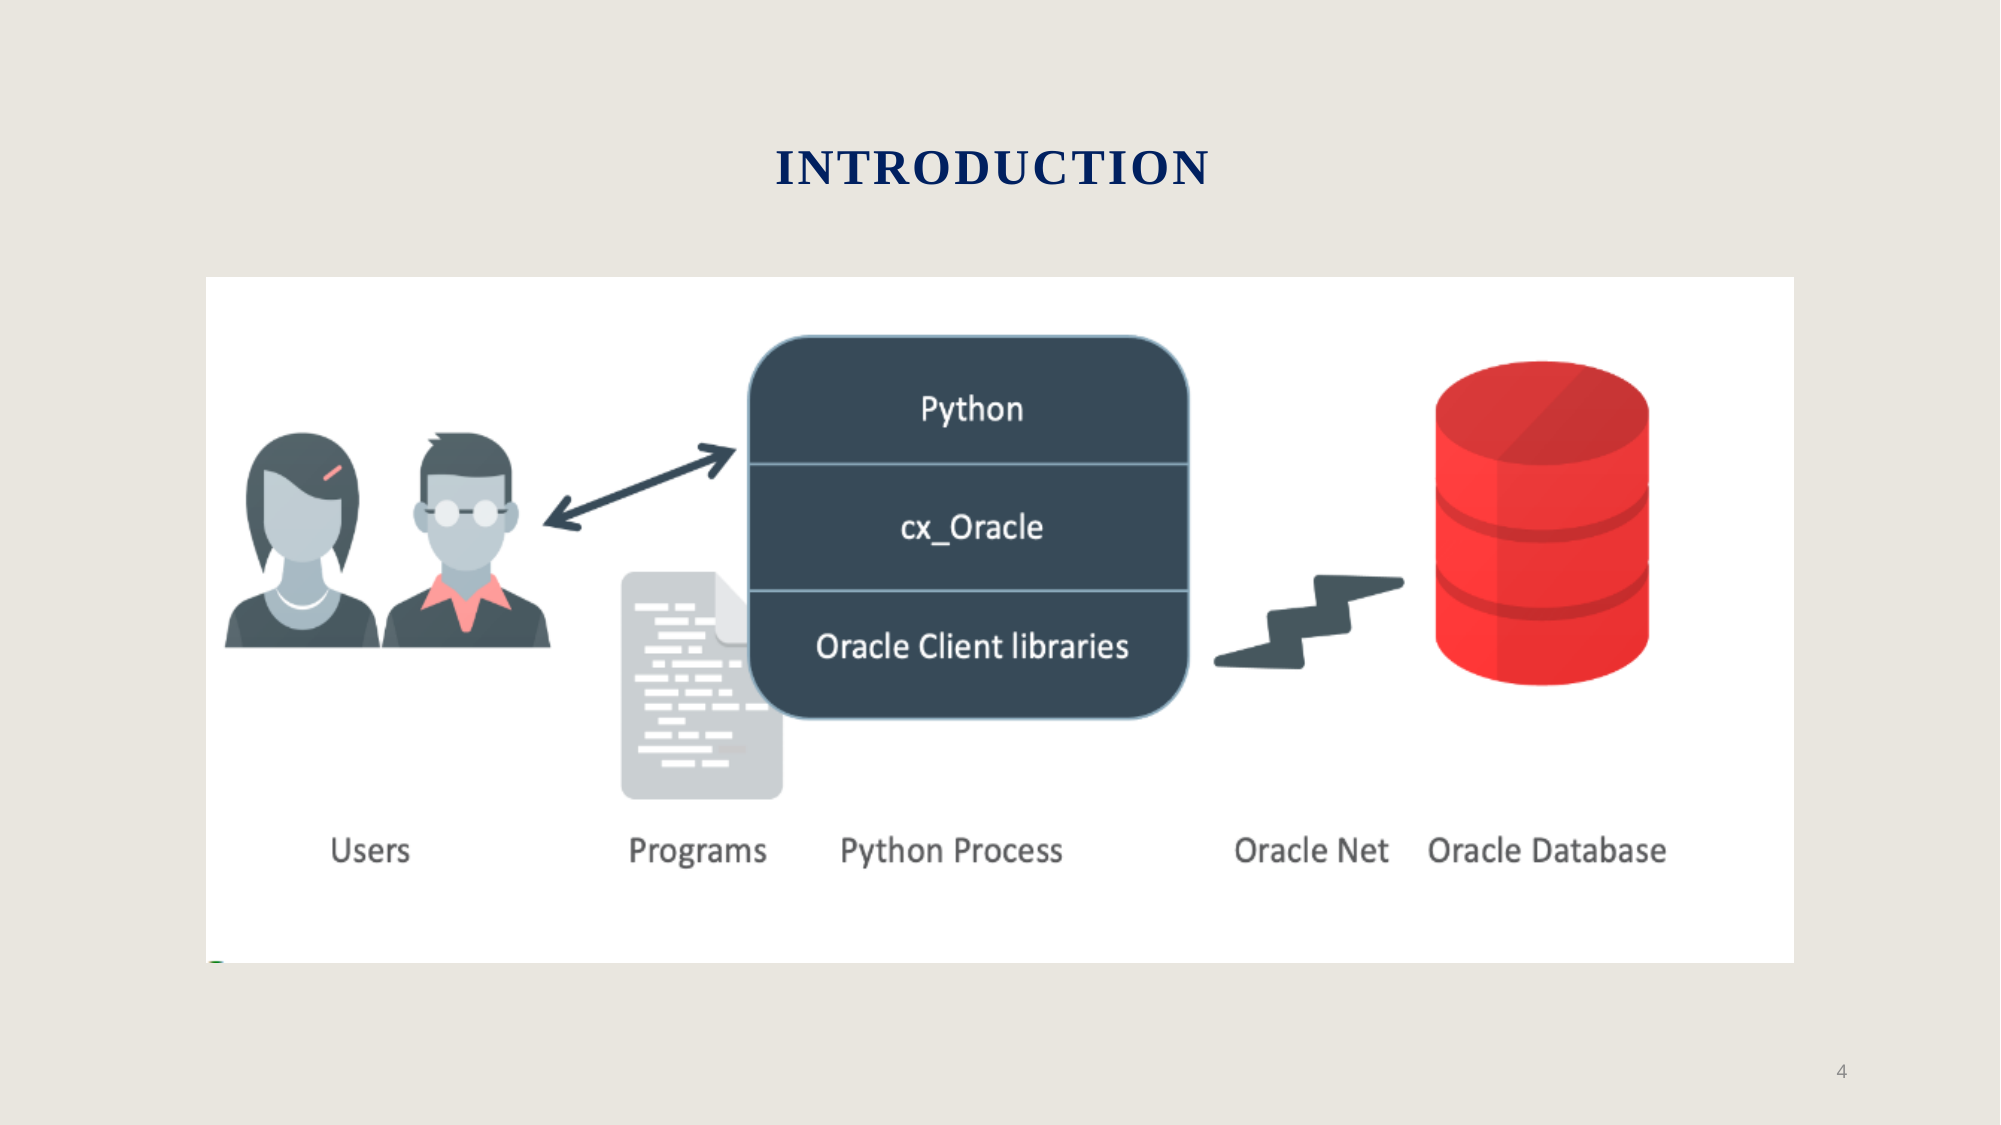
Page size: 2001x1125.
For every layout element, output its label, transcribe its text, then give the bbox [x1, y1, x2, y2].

title INTRODUCTION [137, 59, 1863, 278]
slide_number 4 [1412, 1042, 1863, 1103]
picture [206, 277, 1794, 963]
